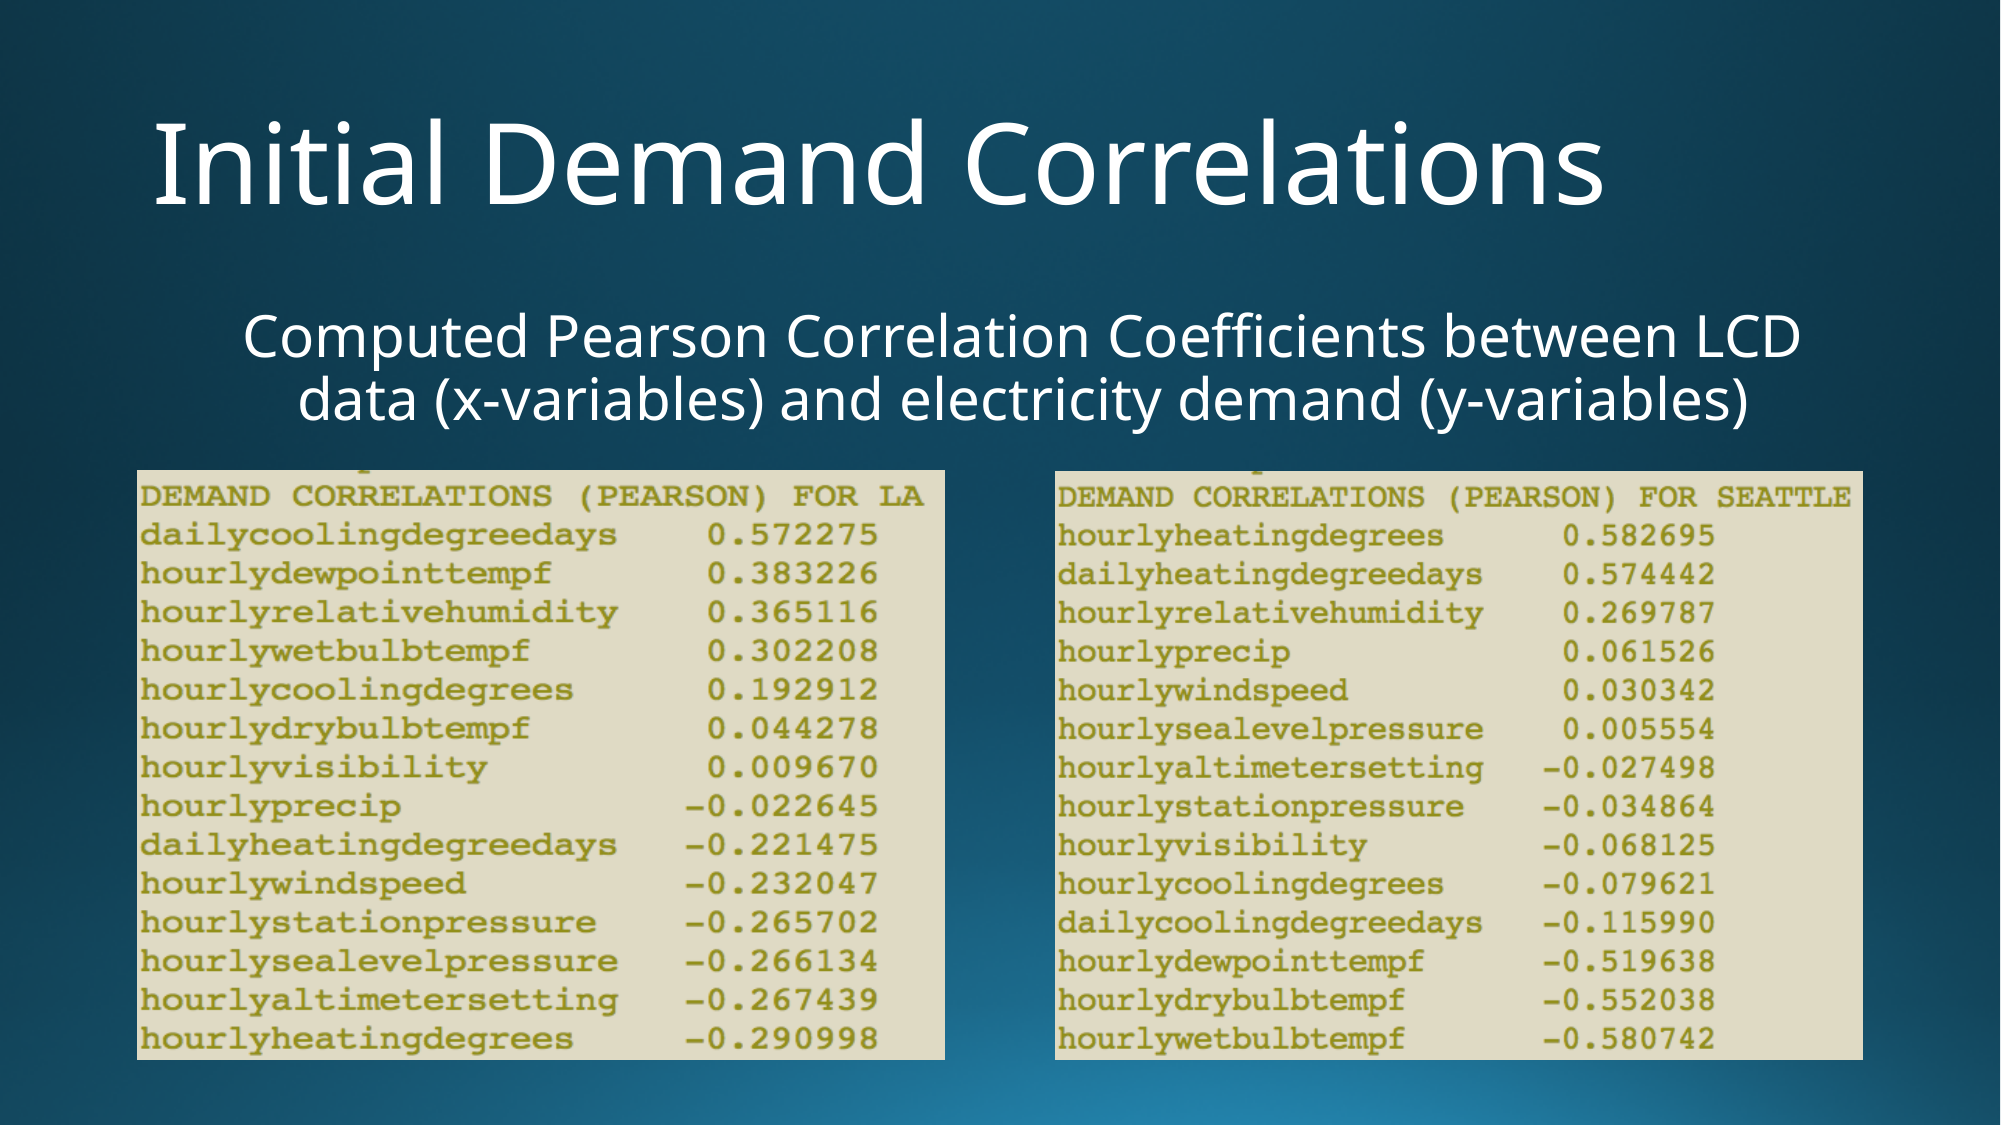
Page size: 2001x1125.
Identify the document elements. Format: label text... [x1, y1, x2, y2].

picture [0, 0, 2001, 1125]
list Computed Pearson Correlation Coefficients between LCD data (x-variables) and electricity demand (y-variables) [183, 299, 1863, 1014]
title Initial Demand Correlations [137, 59, 1863, 278]
